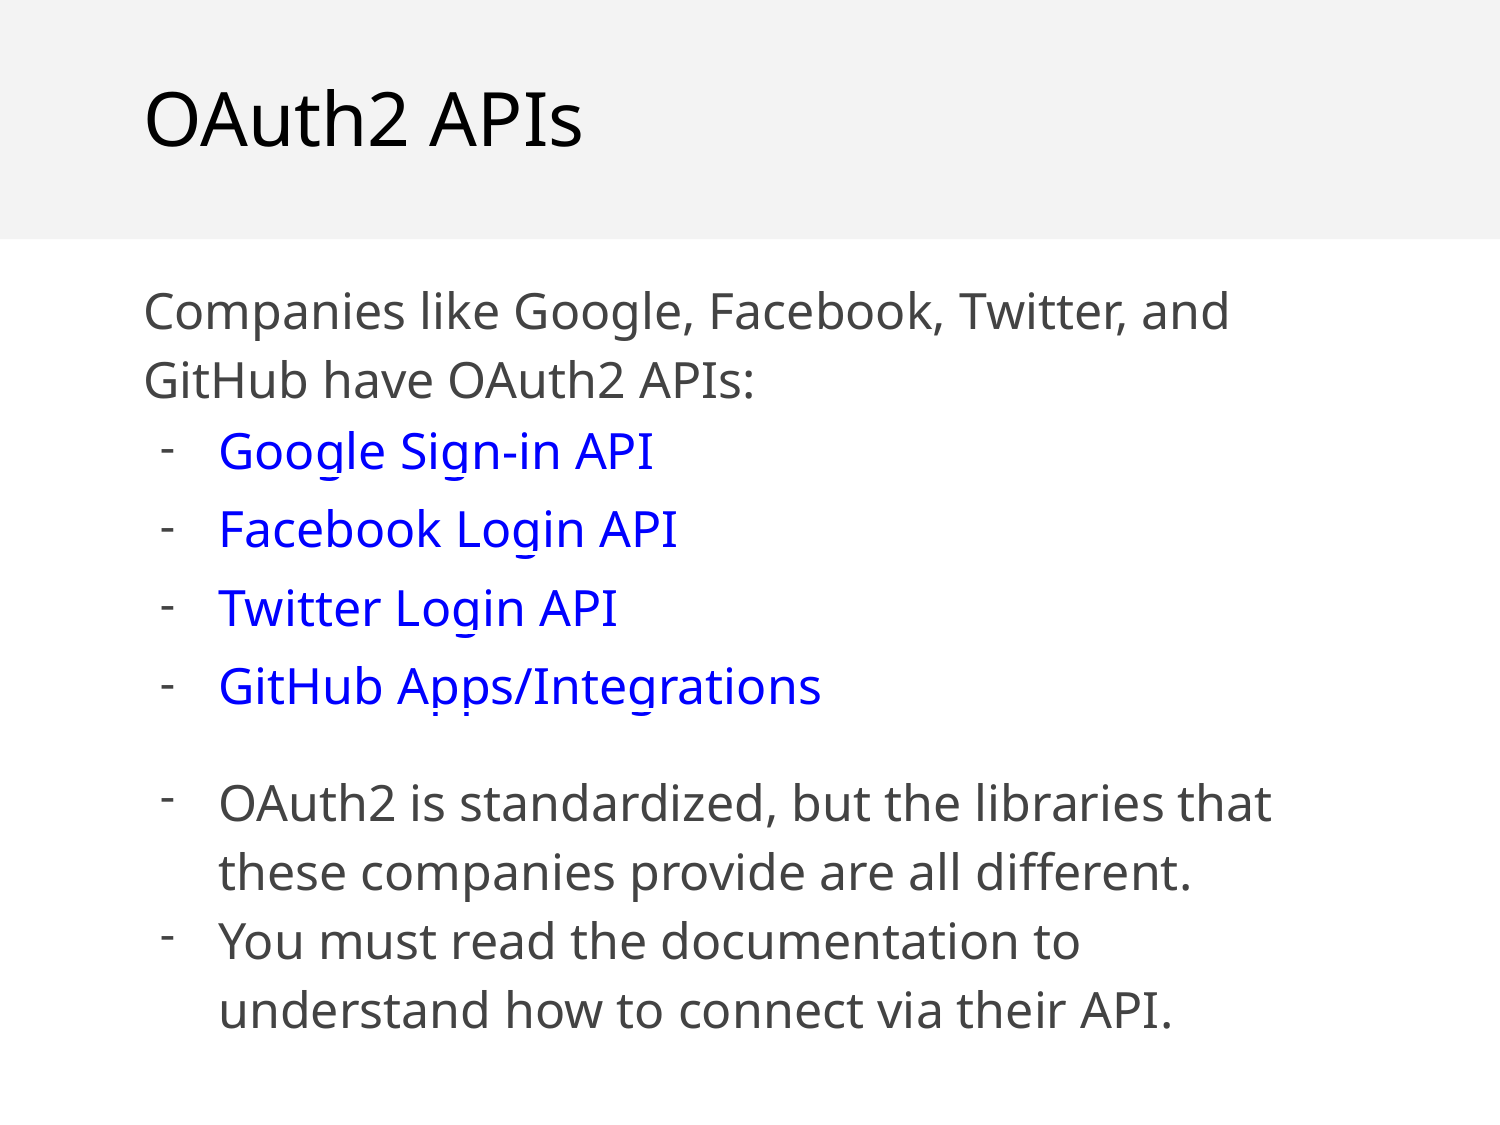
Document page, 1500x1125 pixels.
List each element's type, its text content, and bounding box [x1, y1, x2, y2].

text_box Companies like Google, Facebook, Twitter, and GitHub have OAuth2 APIs: Google Sign-in API Facebook Login API Twitter Login API GitHub Apps/Integrations OAuth2 is standardized, but the libraries that these companies provide are all different. You must read the documentation to understand how to connect via their API. [128, 255, 1372, 1003]
text_box OAuth2 APIs [128, 56, 1372, 183]
